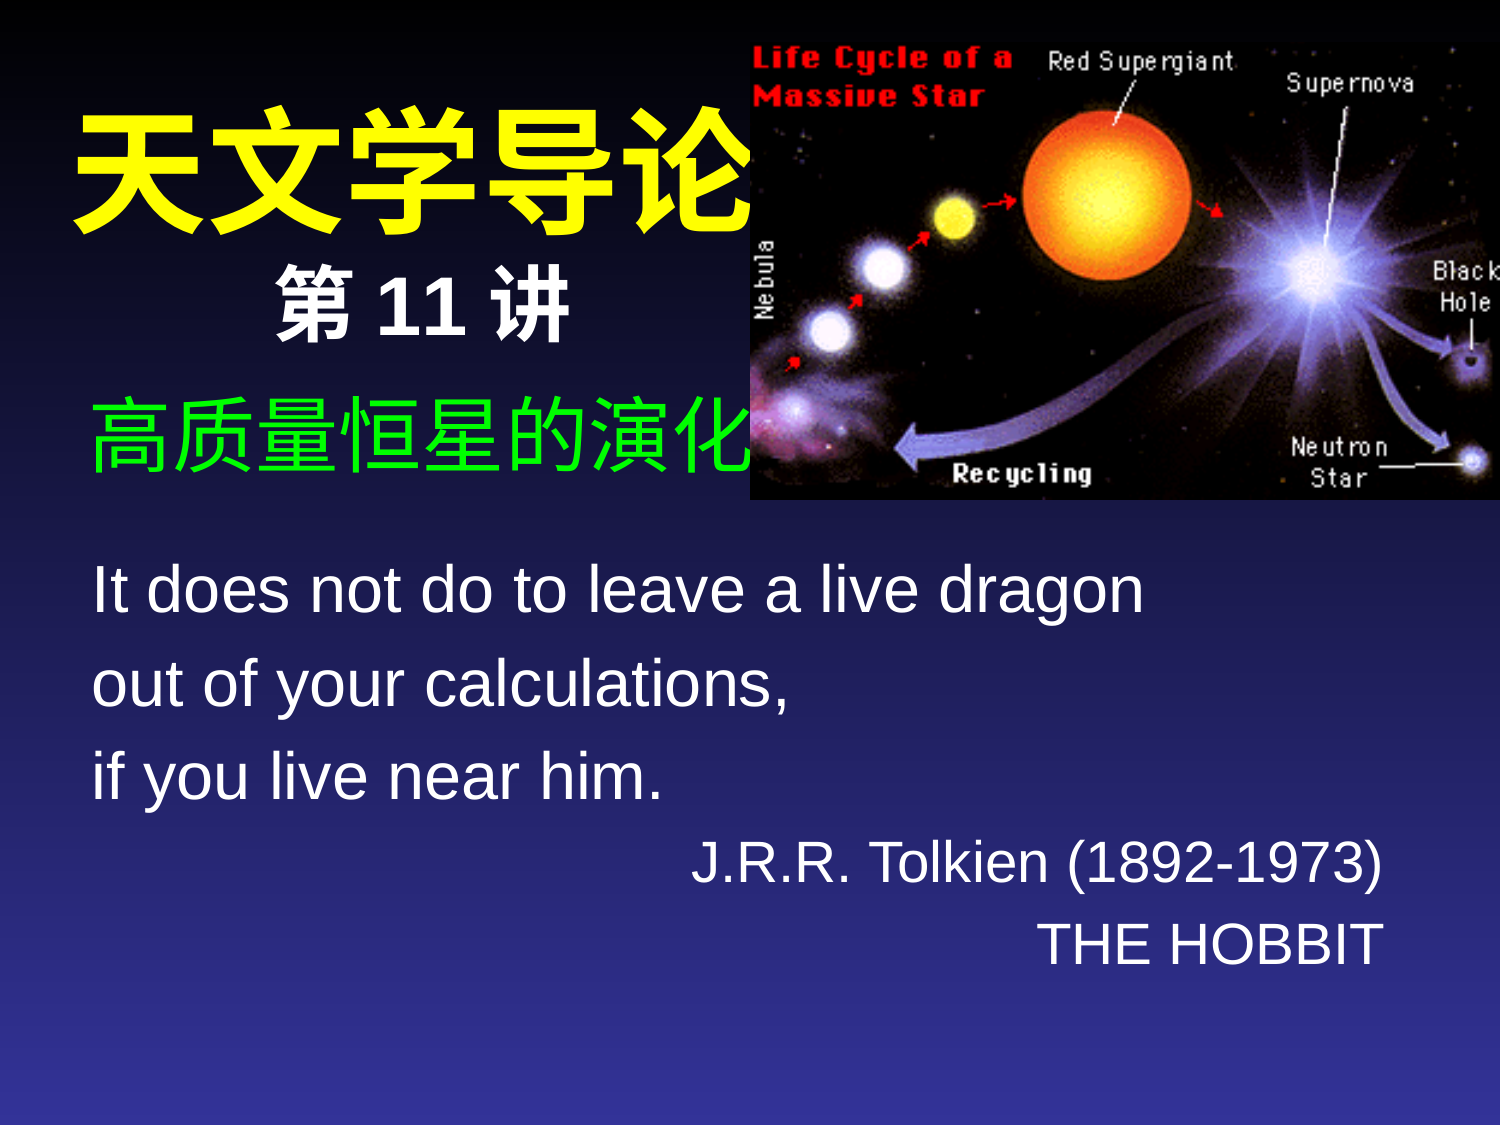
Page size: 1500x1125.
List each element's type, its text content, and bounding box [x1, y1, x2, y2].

text_box It does not do to leave a live dragon out of your calculations, if you live near him. J.R.R. Tolkien (1892-1973) THE HOBBIT [76, 538, 1400, 976]
subtitle 第11讲 高质量恒星的演化 [53, 255, 791, 518]
picture [749, 42, 1500, 500]
title 天文学导论 [41, 66, 744, 271]
